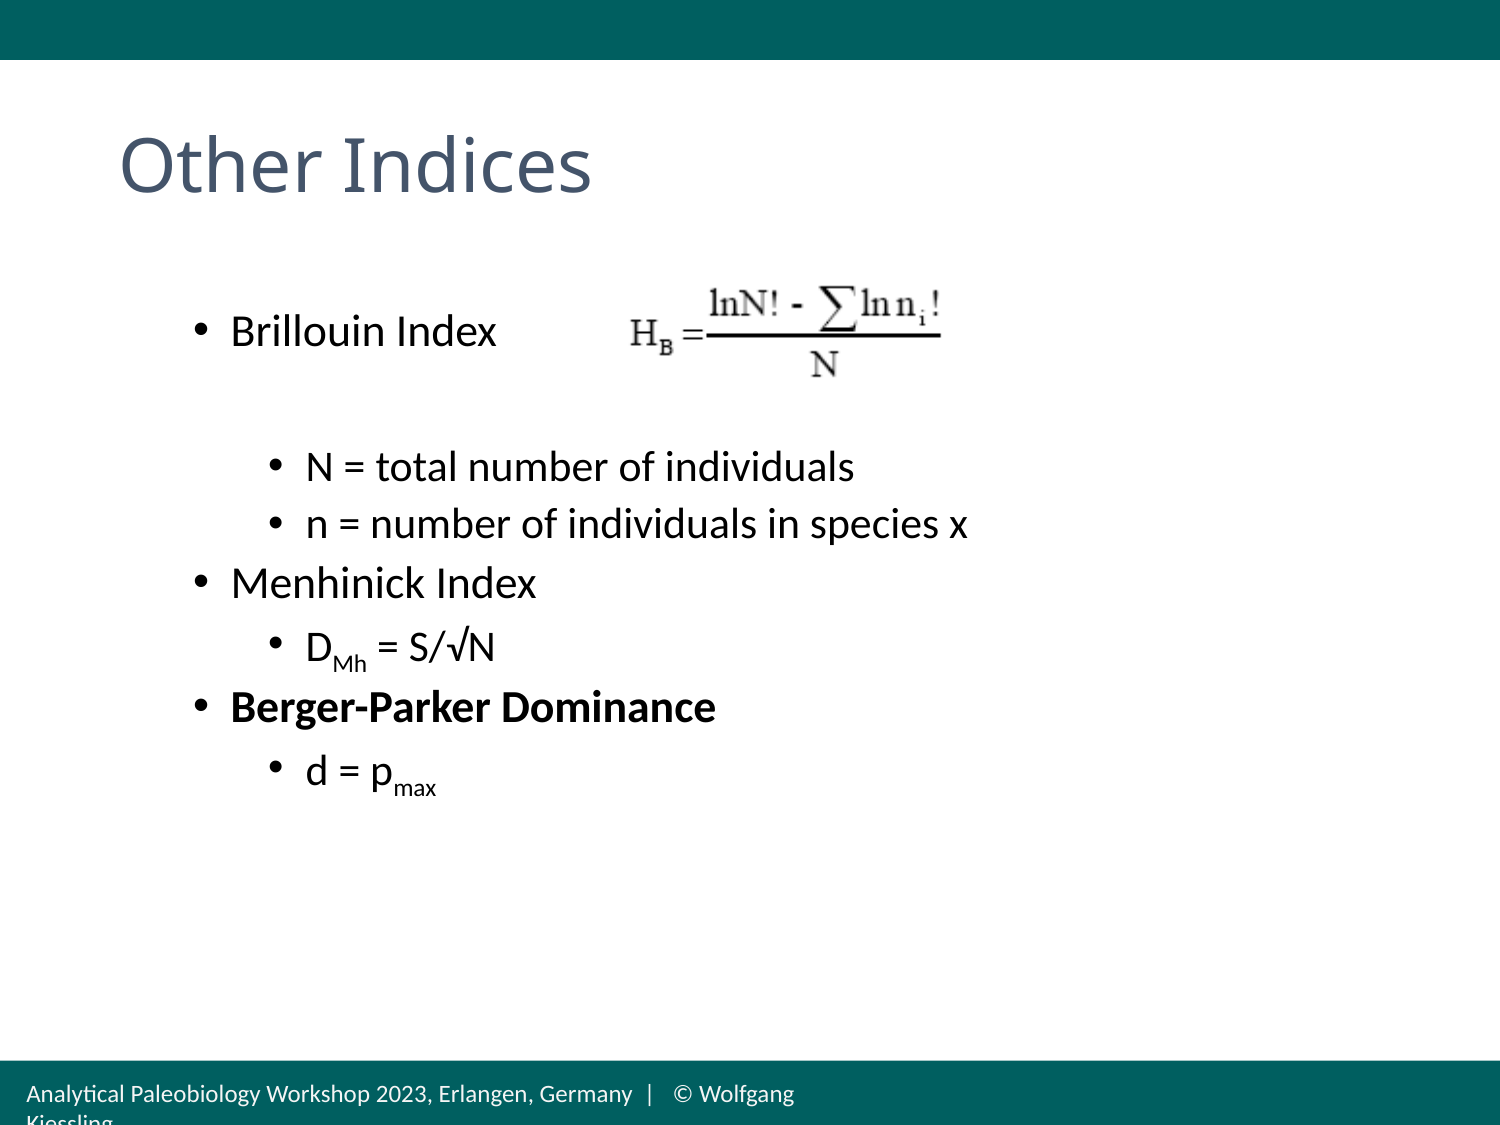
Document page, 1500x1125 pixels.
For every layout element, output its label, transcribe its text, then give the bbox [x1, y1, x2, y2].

picture [614, 265, 1005, 393]
list Brillouin Index N = total number of individuals n = number of individuals in species x Menhinick Index DMh = S/√N Berger-Parker Dominance d = pmax [103, 530, 1397, 1014]
title Other Indices [103, 59, 1397, 278]
list Brillouin Index N = total number of individuals n = number of individuals in species x Menhinick Index DMh = S/√N Berger-Parker Dominance d = pmax [103, 299, 1397, 529]
